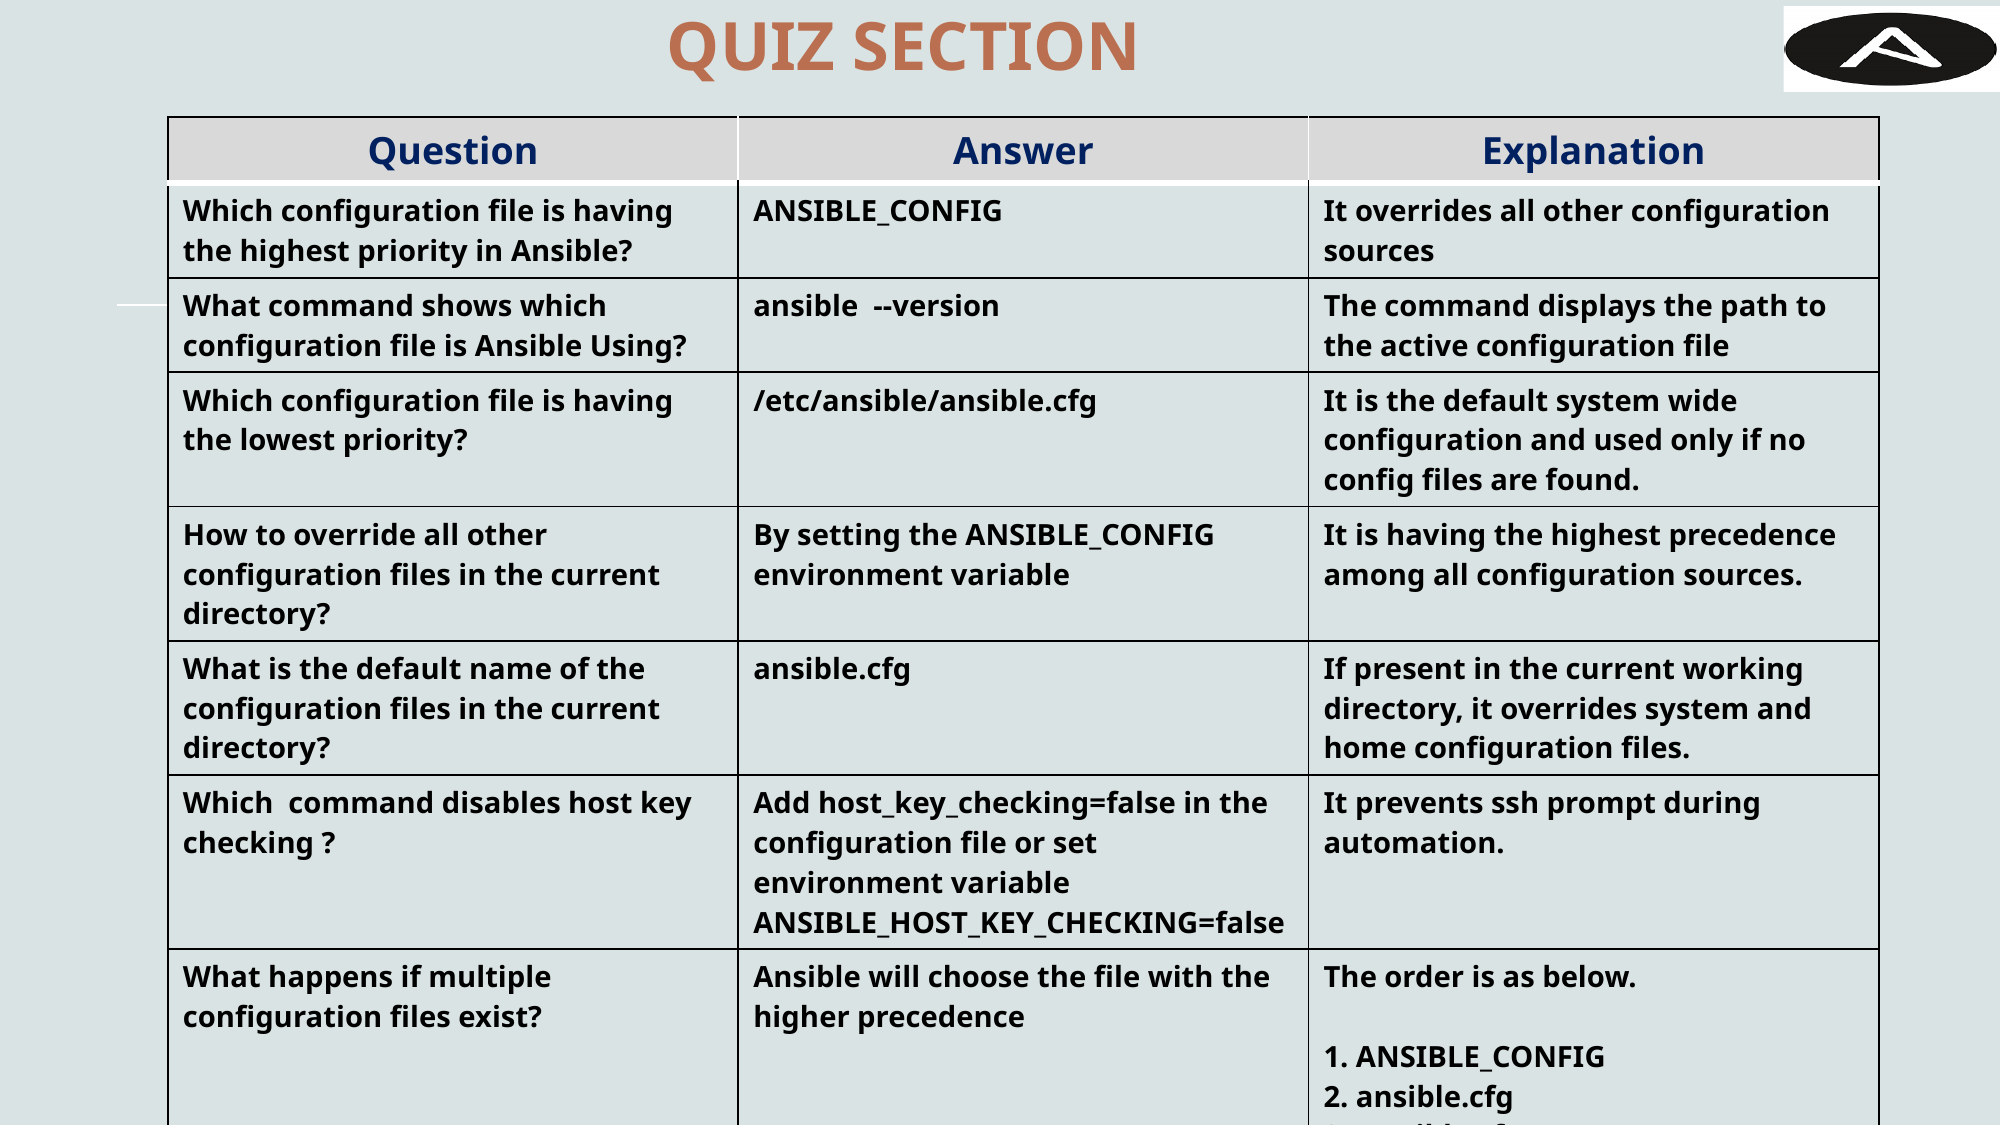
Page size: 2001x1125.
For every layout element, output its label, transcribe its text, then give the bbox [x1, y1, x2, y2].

table_cell ANSIBLE_CONFIG [739, 186, 1308, 277]
table_cell /etc/ansible/ansible.cfg [739, 373, 1308, 506]
table_cell Add host_key_checking=false in the configuration file or set environment variable ANSIBLE_HOST_KEY_CHECKING=false [739, 776, 1308, 948]
table_cell How to override all other configuration files in the current directory? [169, 507, 737, 640]
table_header Explanation [1309, 118, 1878, 180]
table_cell What command shows which configuration file is Ansible Using? [169, 279, 737, 371]
table_cell ansible --version [739, 279, 1308, 371]
table_cell It prevents ssh prompt during automation. [1309, 776, 1878, 948]
table_cell ansible.cfg [739, 642, 1308, 774]
table_header Answer [739, 118, 1308, 180]
table_cell It is the default system wide configuration and used only if no config files are found. [1309, 373, 1878, 506]
table_cell Which configuration file is having the highest priority in Ansible? [169, 186, 737, 277]
table_cell It is having the highest precedence among all configuration sources. [1309, 507, 1878, 640]
picture [1783, 6, 2000, 92]
table_cell What is the default name of the configuration files in the current directory? [169, 642, 737, 774]
table_cell Which configuration file is having the lowest priority? [169, 373, 737, 506]
table_cell The command displays the path to the active configuration file [1309, 279, 1878, 371]
table_cell Which command disables host key checking ? [169, 776, 737, 948]
title Quiz Section [632, 53, 1176, 91]
table_cell Ansible will choose the file with the higher precedence [739, 950, 1308, 1125]
table_cell It overrides all other configuration sources [1309, 186, 1878, 277]
table_cell If present in the current working directory, it overrides system and home configuration files. [1309, 642, 1878, 774]
table_cell The order is as below. 1. ANSIBLE_CONFIG 2. ansible.cfg 3. .ansible.cfg /etc/ansible/ansible.cfg [1309, 950, 1878, 1125]
table_cell By setting the ANSIBLE_CONFIG environment variable [739, 507, 1308, 640]
table_cell What happens if multiple configuration files exist? [169, 950, 737, 1125]
table_header Question [169, 118, 737, 180]
